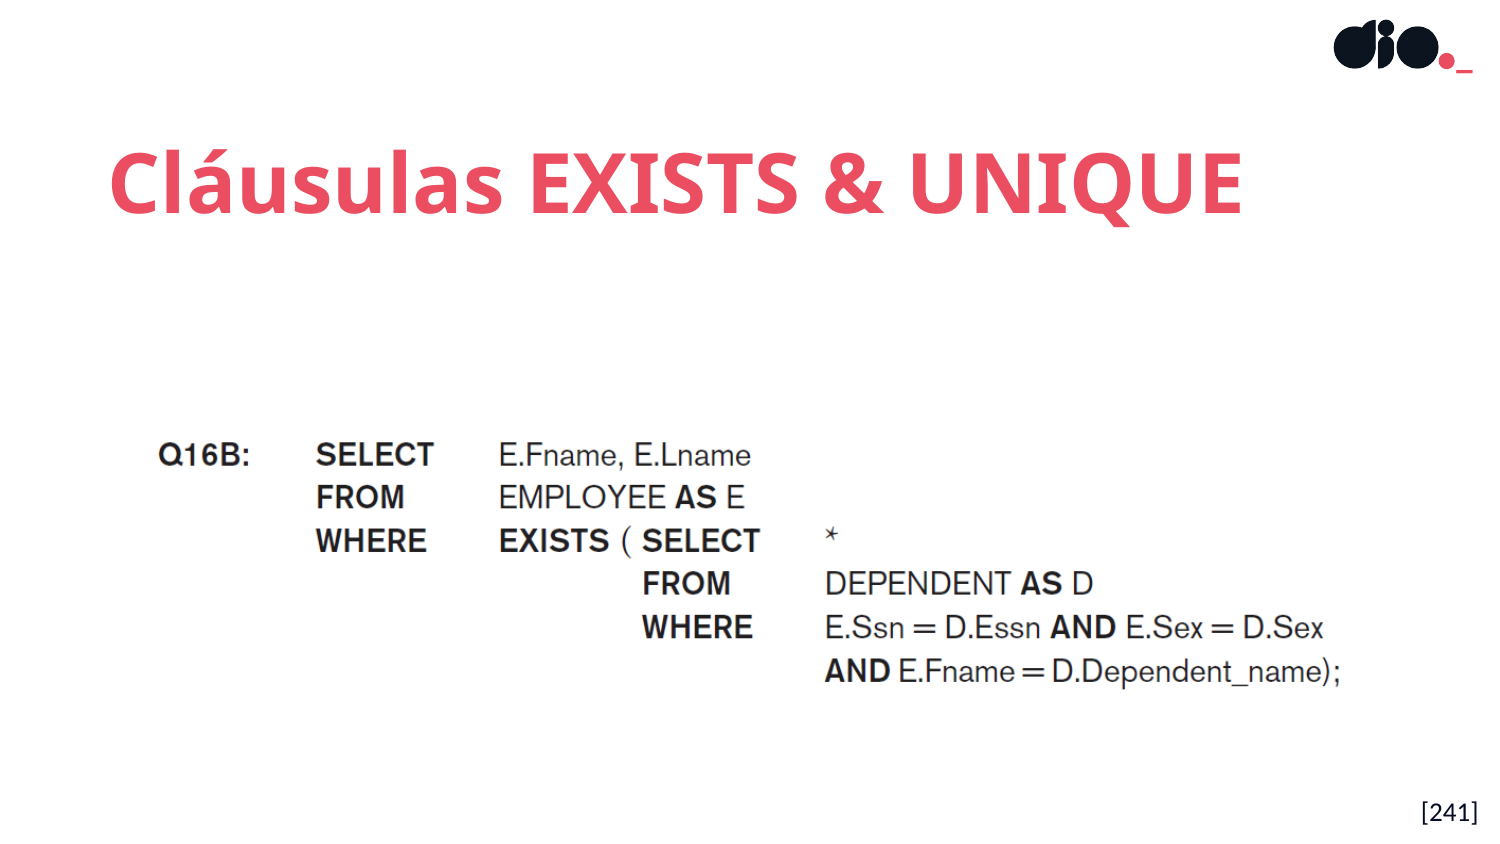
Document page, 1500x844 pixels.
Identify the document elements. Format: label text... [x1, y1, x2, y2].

slide_number [241] [1403, 779, 1494, 844]
picture [1333, 19, 1473, 74]
text_box Cláusulas EXISTS & UNIQUE [92, 104, 1447, 243]
picture [141, 421, 1359, 698]
